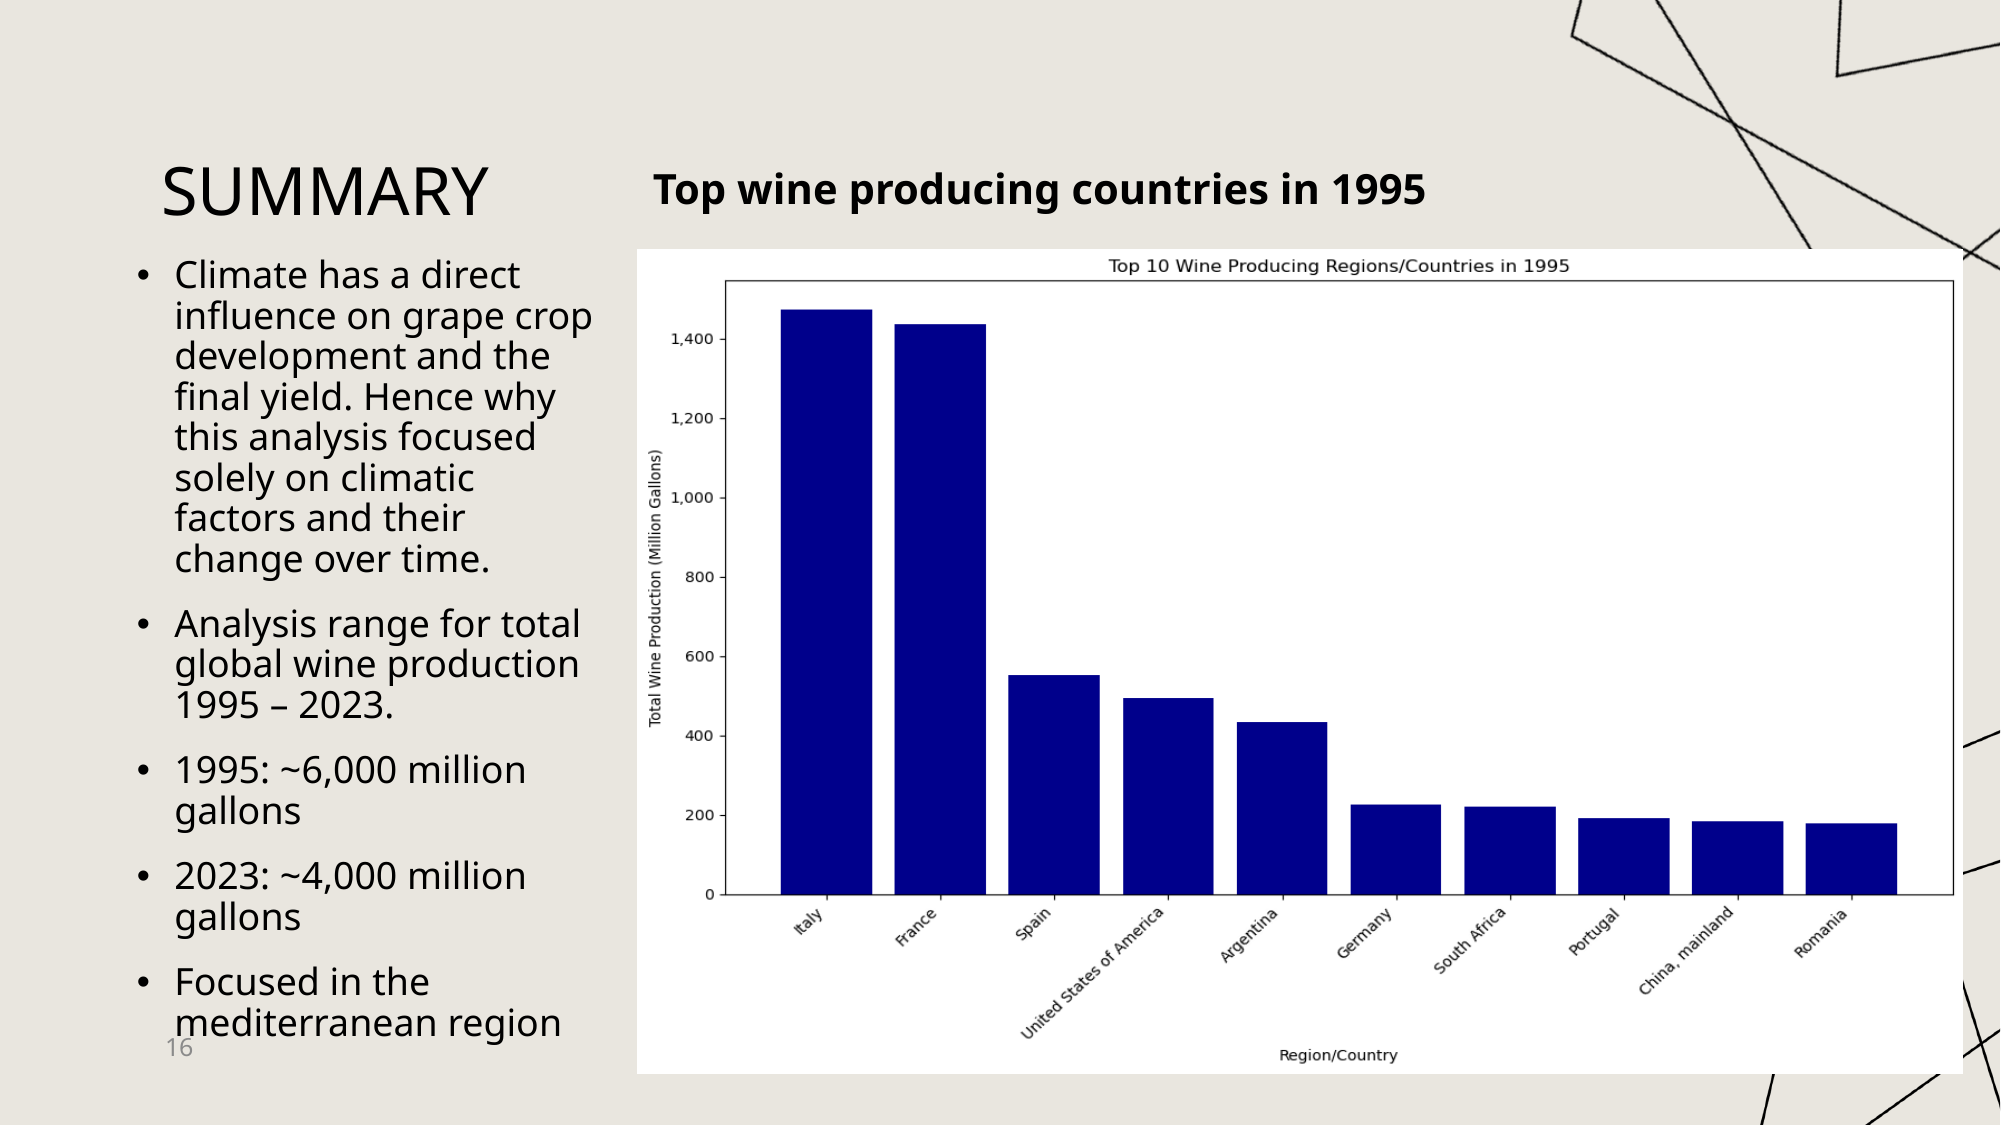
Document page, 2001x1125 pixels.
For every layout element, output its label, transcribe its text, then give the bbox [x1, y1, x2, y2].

list Top wine producing countries in 1995 [637, 161, 1665, 249]
slide_number 16 [150, 1024, 254, 1074]
picture [637, 0, 2001, 1125]
list Climate has a direct influence on grape crop development and the final yield. Hence why this analysis focused solely on climatic factors and their change over time. Analysis range for total global wine production 1995 – 2023. 1995: ~6,000 million gallons 2023: ~4,000 million gallons Focused in the mediterranean region [121, 249, 617, 993]
title Summary [146, 71, 1709, 318]
